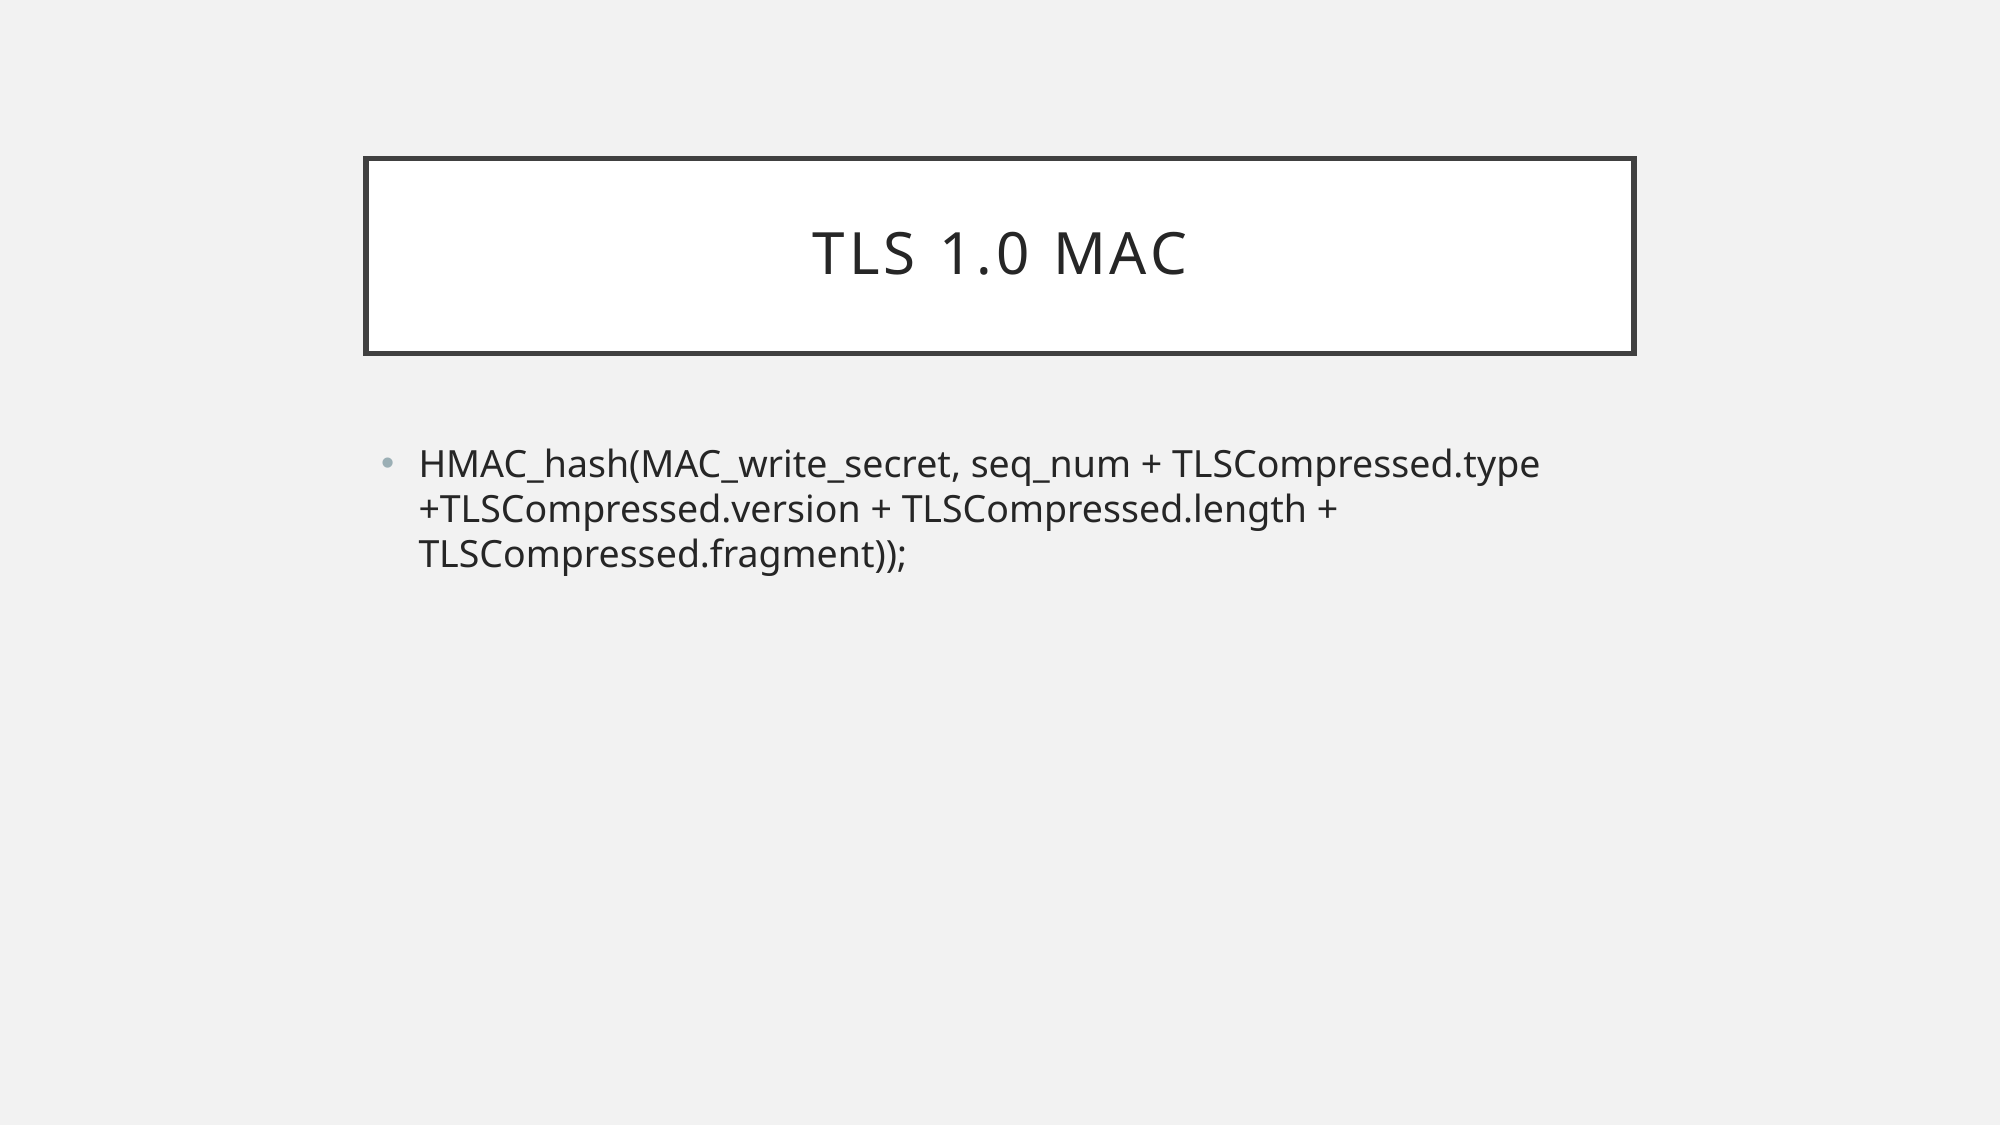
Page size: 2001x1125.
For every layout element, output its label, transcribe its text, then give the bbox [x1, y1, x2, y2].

title TLS 1.0 MAC [363, 156, 1637, 356]
list HMAC_hash(MAC_write_secret, seq_num + TLSCompressed.type +TLSCompressed.version + TLSCompressed.length + TLSCompressed.fragment)); [366, 432, 1634, 942]
